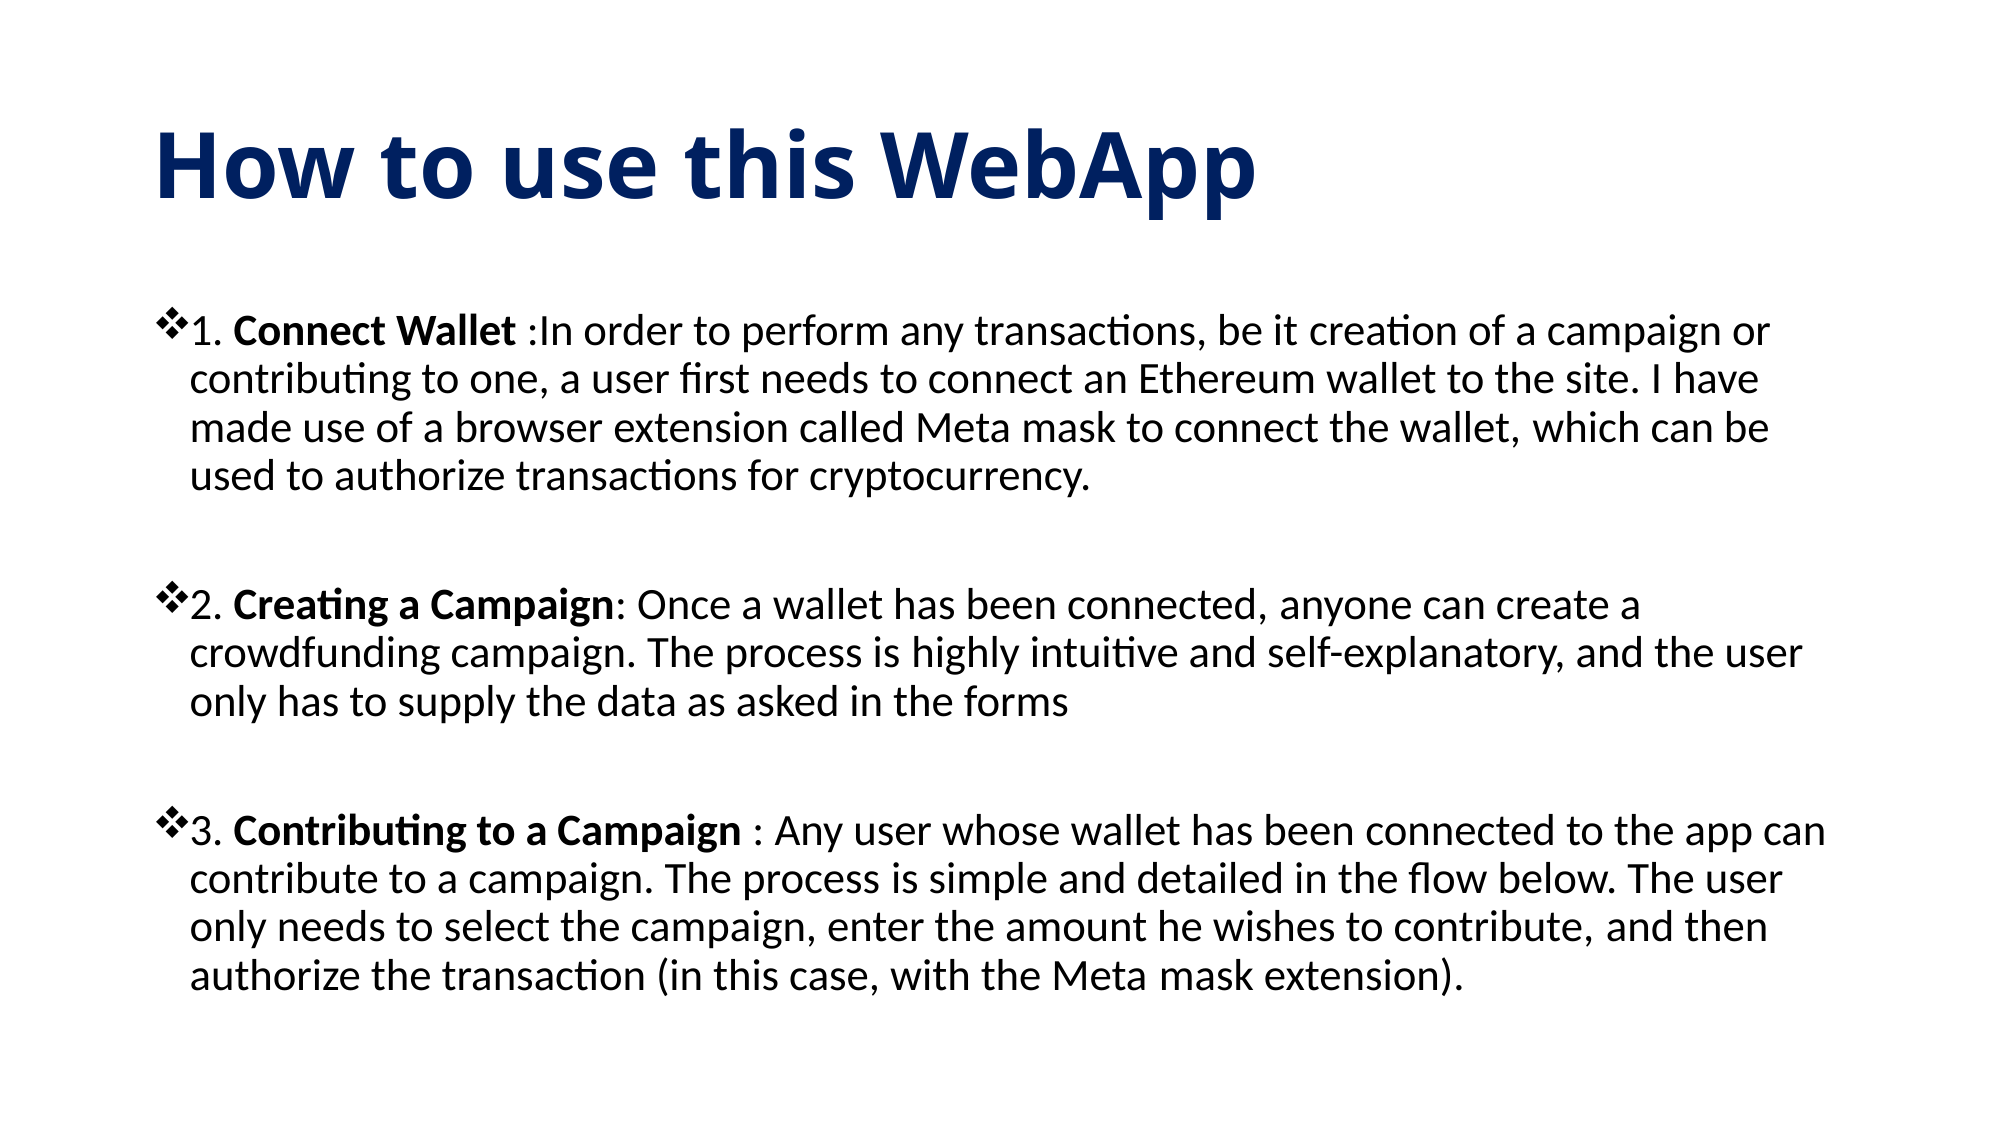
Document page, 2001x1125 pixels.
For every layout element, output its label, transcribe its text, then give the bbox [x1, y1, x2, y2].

title How to use this WebApp [137, 59, 1863, 278]
list 1. Connect Wallet :In order to perform any transactions, be it creation of a campaign or contributing to one, a user first needs to connect an Ethereum wallet to the site. I have made use of a browser extension called Meta mask to connect the wallet, which can be used to authorize transactions for cryptocurrency. ​ 2. Creating a Campaign: Once a wallet has been connected, anyone can create a crowdfunding campaign. The process is highly intuitive and self-explanatory, and the user only has to supply the data as asked in the forms​ 3. Contributing to a Campaign : Any user whose wallet has been connected to the app can contribute to a campaign. The process is simple and detailed in the flow below. The user only needs to select the campaign, enter the amount he wishes to contribute, and then authorize the transaction (in this case, with the Meta mask extension). ​ [137, 299, 1863, 1014]
